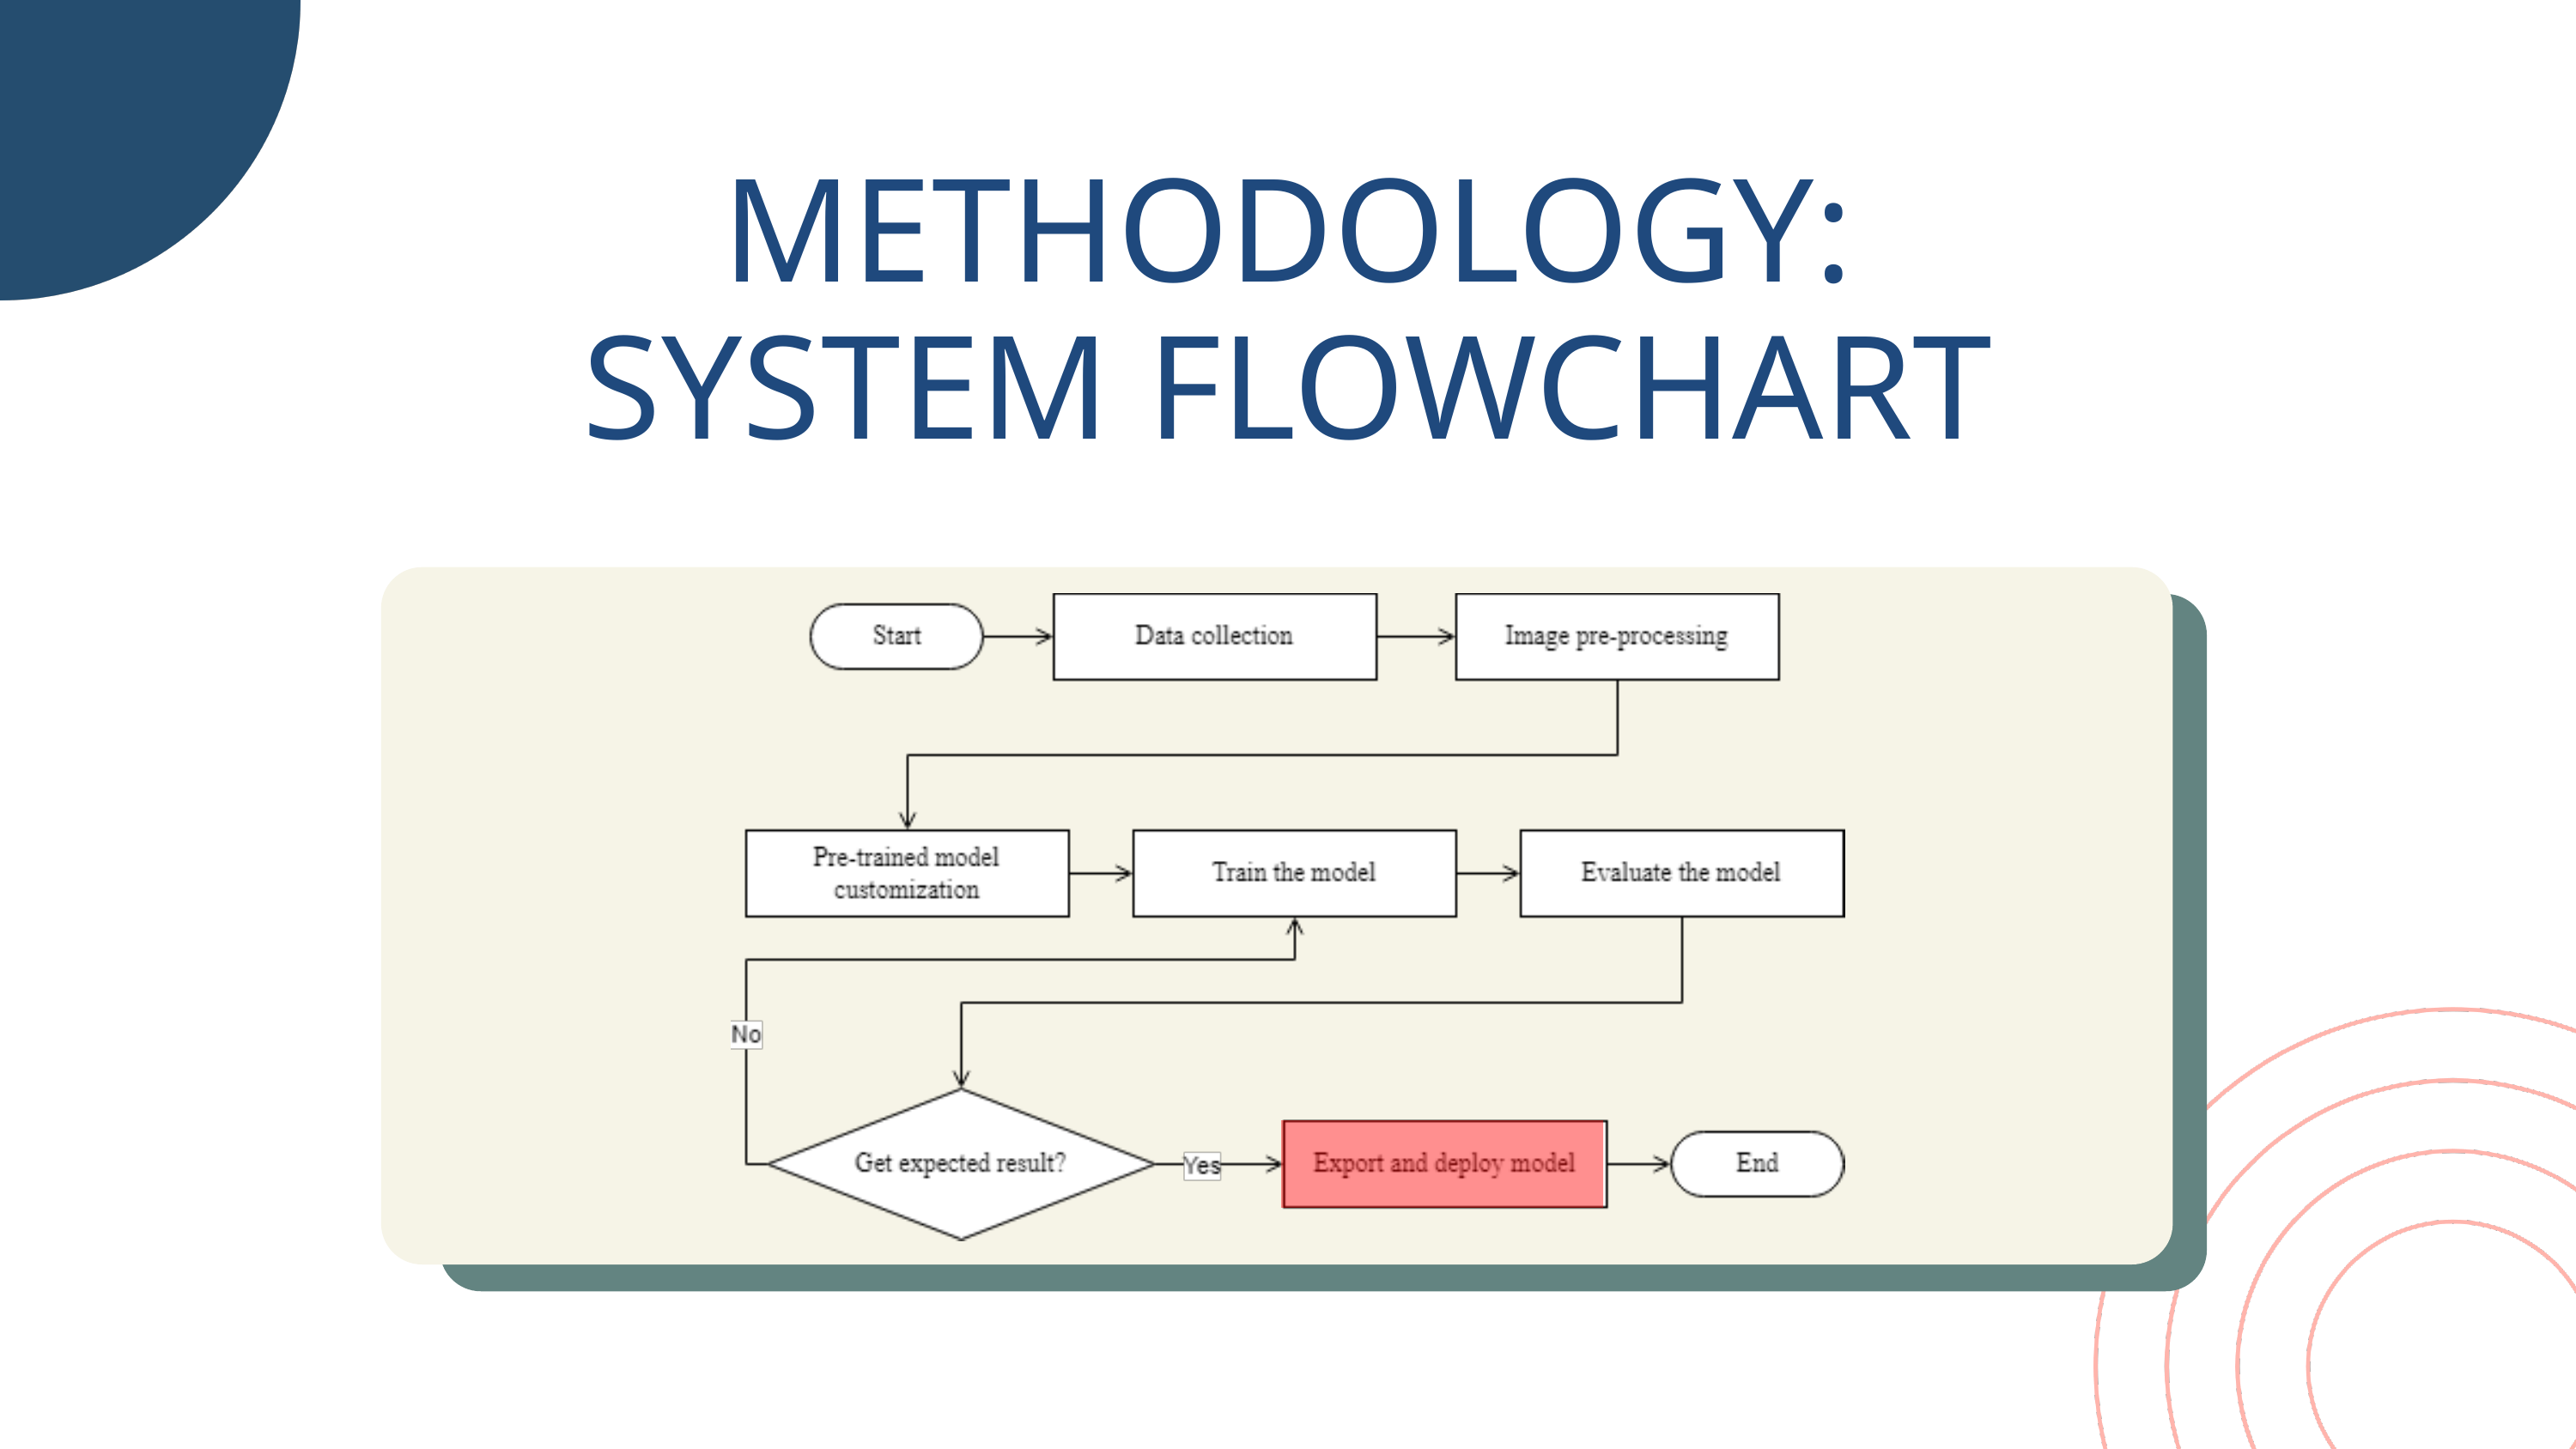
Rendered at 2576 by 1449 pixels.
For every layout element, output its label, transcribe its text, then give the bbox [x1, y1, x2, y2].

picture [2093, 1007, 2576, 1449]
picture [731, 593, 1845, 1241]
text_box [380, 567, 2173, 1265]
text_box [440, 593, 2208, 1292]
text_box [1280, 1119, 1604, 1209]
picture [0, 0, 301, 300]
text_box METHODOLOGY: SYSTEM FLOWCHART [482, 153, 2094, 468]
